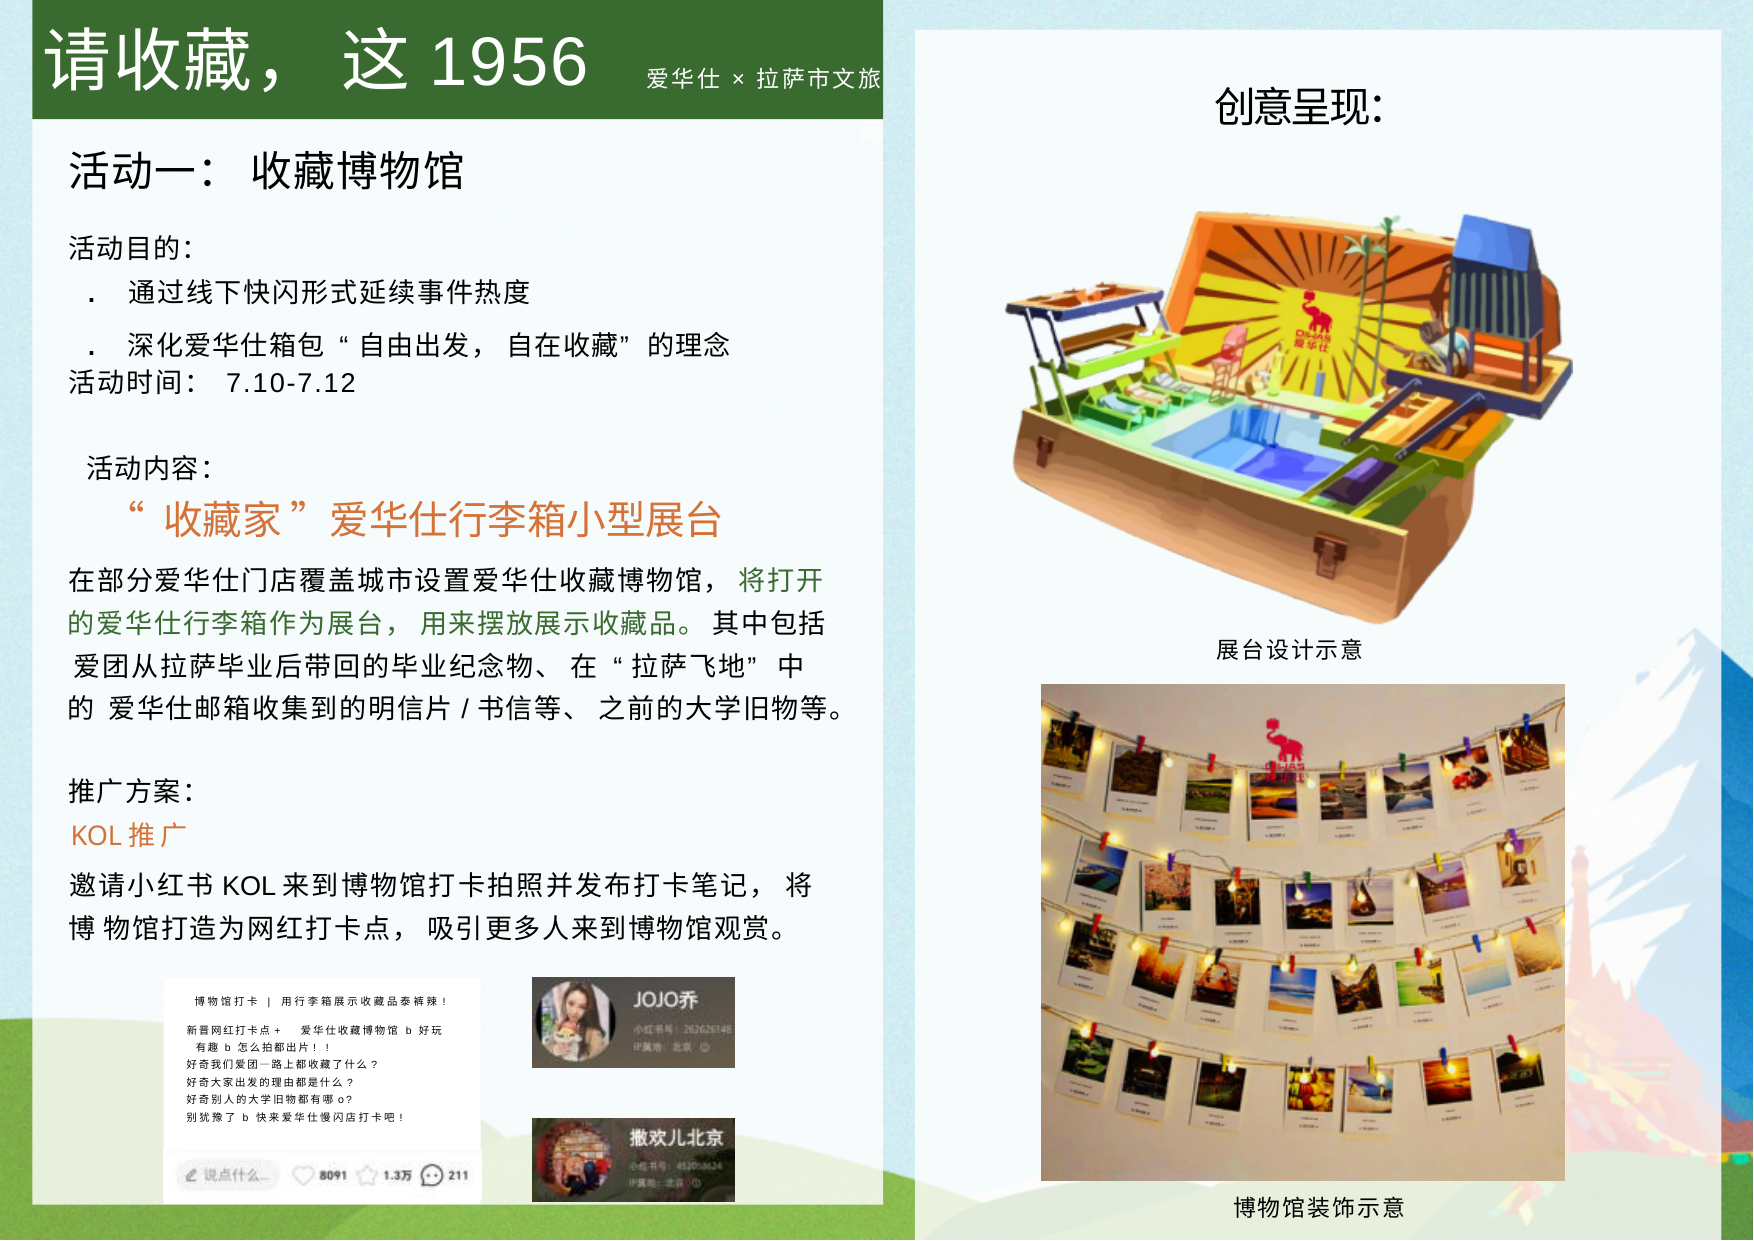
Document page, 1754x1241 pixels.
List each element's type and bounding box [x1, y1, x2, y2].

picture [0, 0, 1753, 1240]
text_box [163, 977, 482, 1205]
